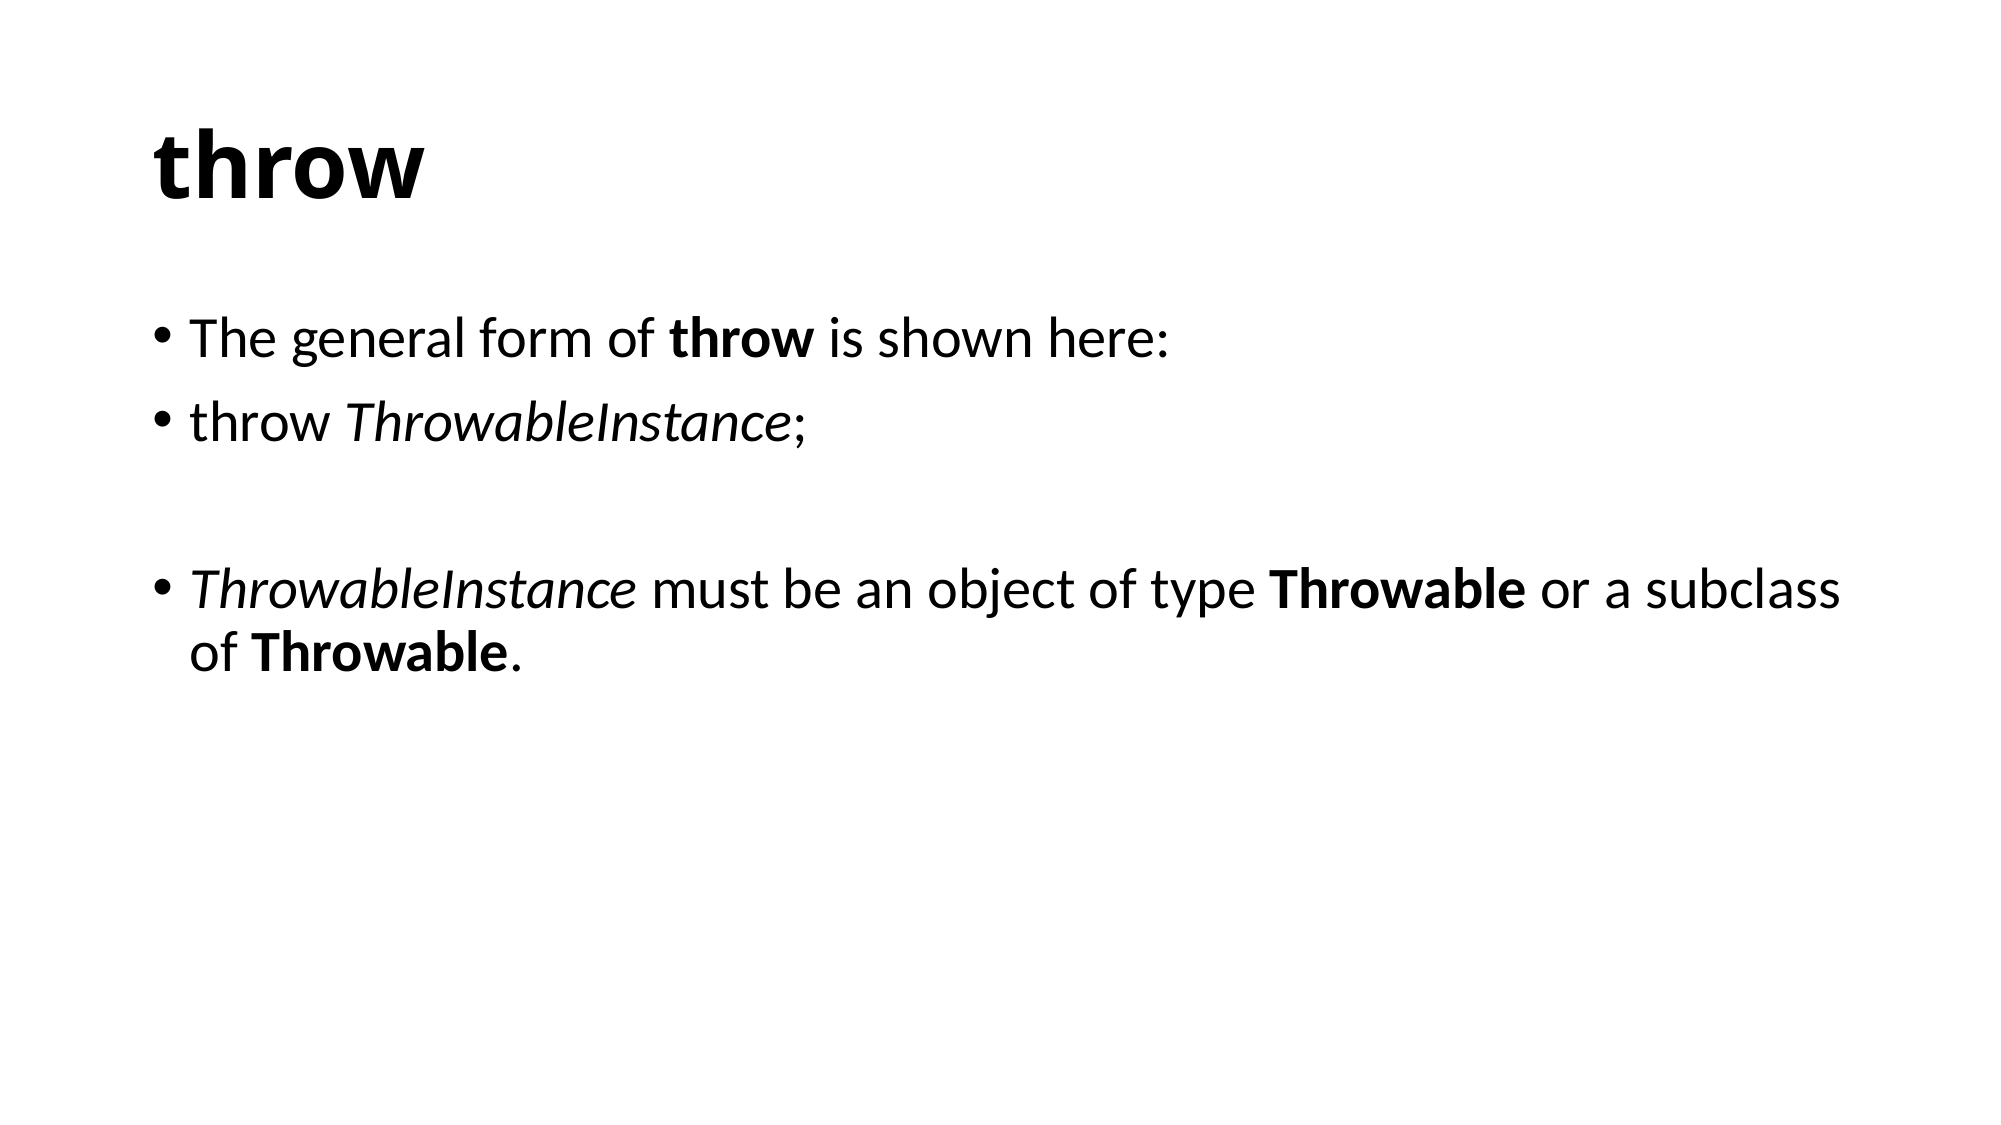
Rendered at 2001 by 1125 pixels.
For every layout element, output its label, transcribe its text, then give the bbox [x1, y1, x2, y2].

list The general form of throw is shown here: throw ThrowableInstance; ThrowableInstance must be an object of type Throwable or a subclass of Throwable. [137, 299, 1863, 1014]
title throw [137, 59, 1863, 278]
